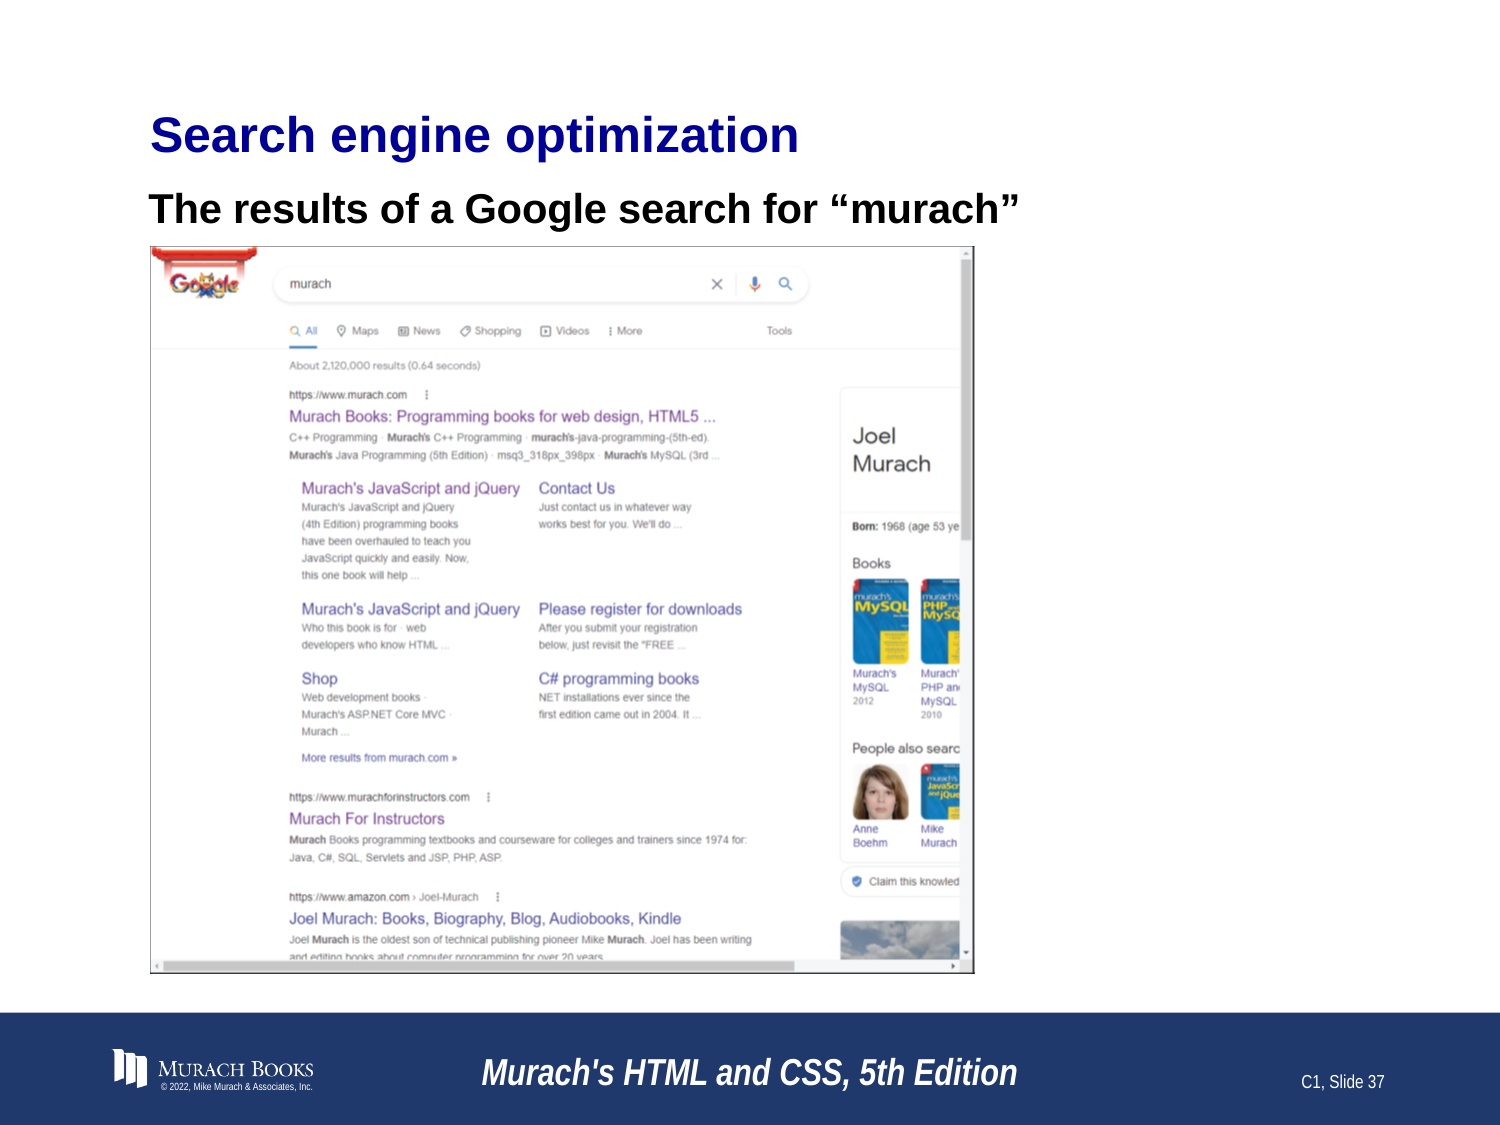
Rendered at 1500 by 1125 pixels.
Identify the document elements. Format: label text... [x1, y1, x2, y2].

slide_number Murach's HTML and CSS, 5th Edition [463, 1025, 1050, 1100]
footer © 2022, Mike Murach & Associates, Inc. [12, 1025, 463, 1100]
slide_number C1, Slide 37 [1087, 1025, 1400, 1100]
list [149, 246, 976, 974]
title Search engine optimization [150, 102, 1350, 164]
list The results of a Google search for “murach” [133, 174, 1346, 538]
